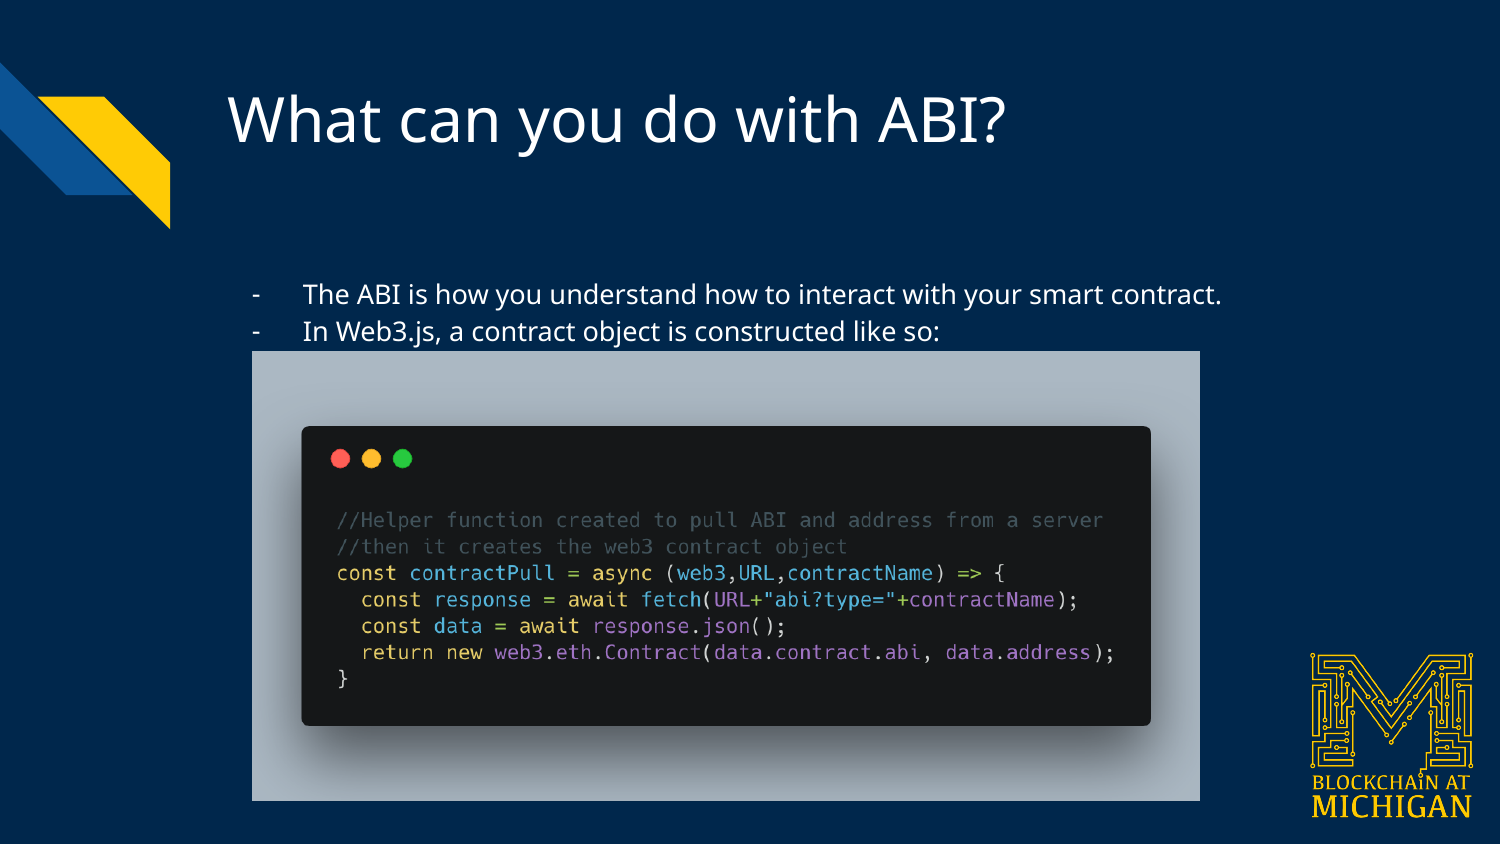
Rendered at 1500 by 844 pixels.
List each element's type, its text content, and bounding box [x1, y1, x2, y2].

list The ABI is how you understand how to interact with your smart contract. In Web3.js, a contract object is constructed like so: [212, 257, 1368, 735]
picture [252, 350, 1200, 803]
picture [1283, 626, 1500, 844]
title What can you do with ABI? [212, 64, 1368, 215]
